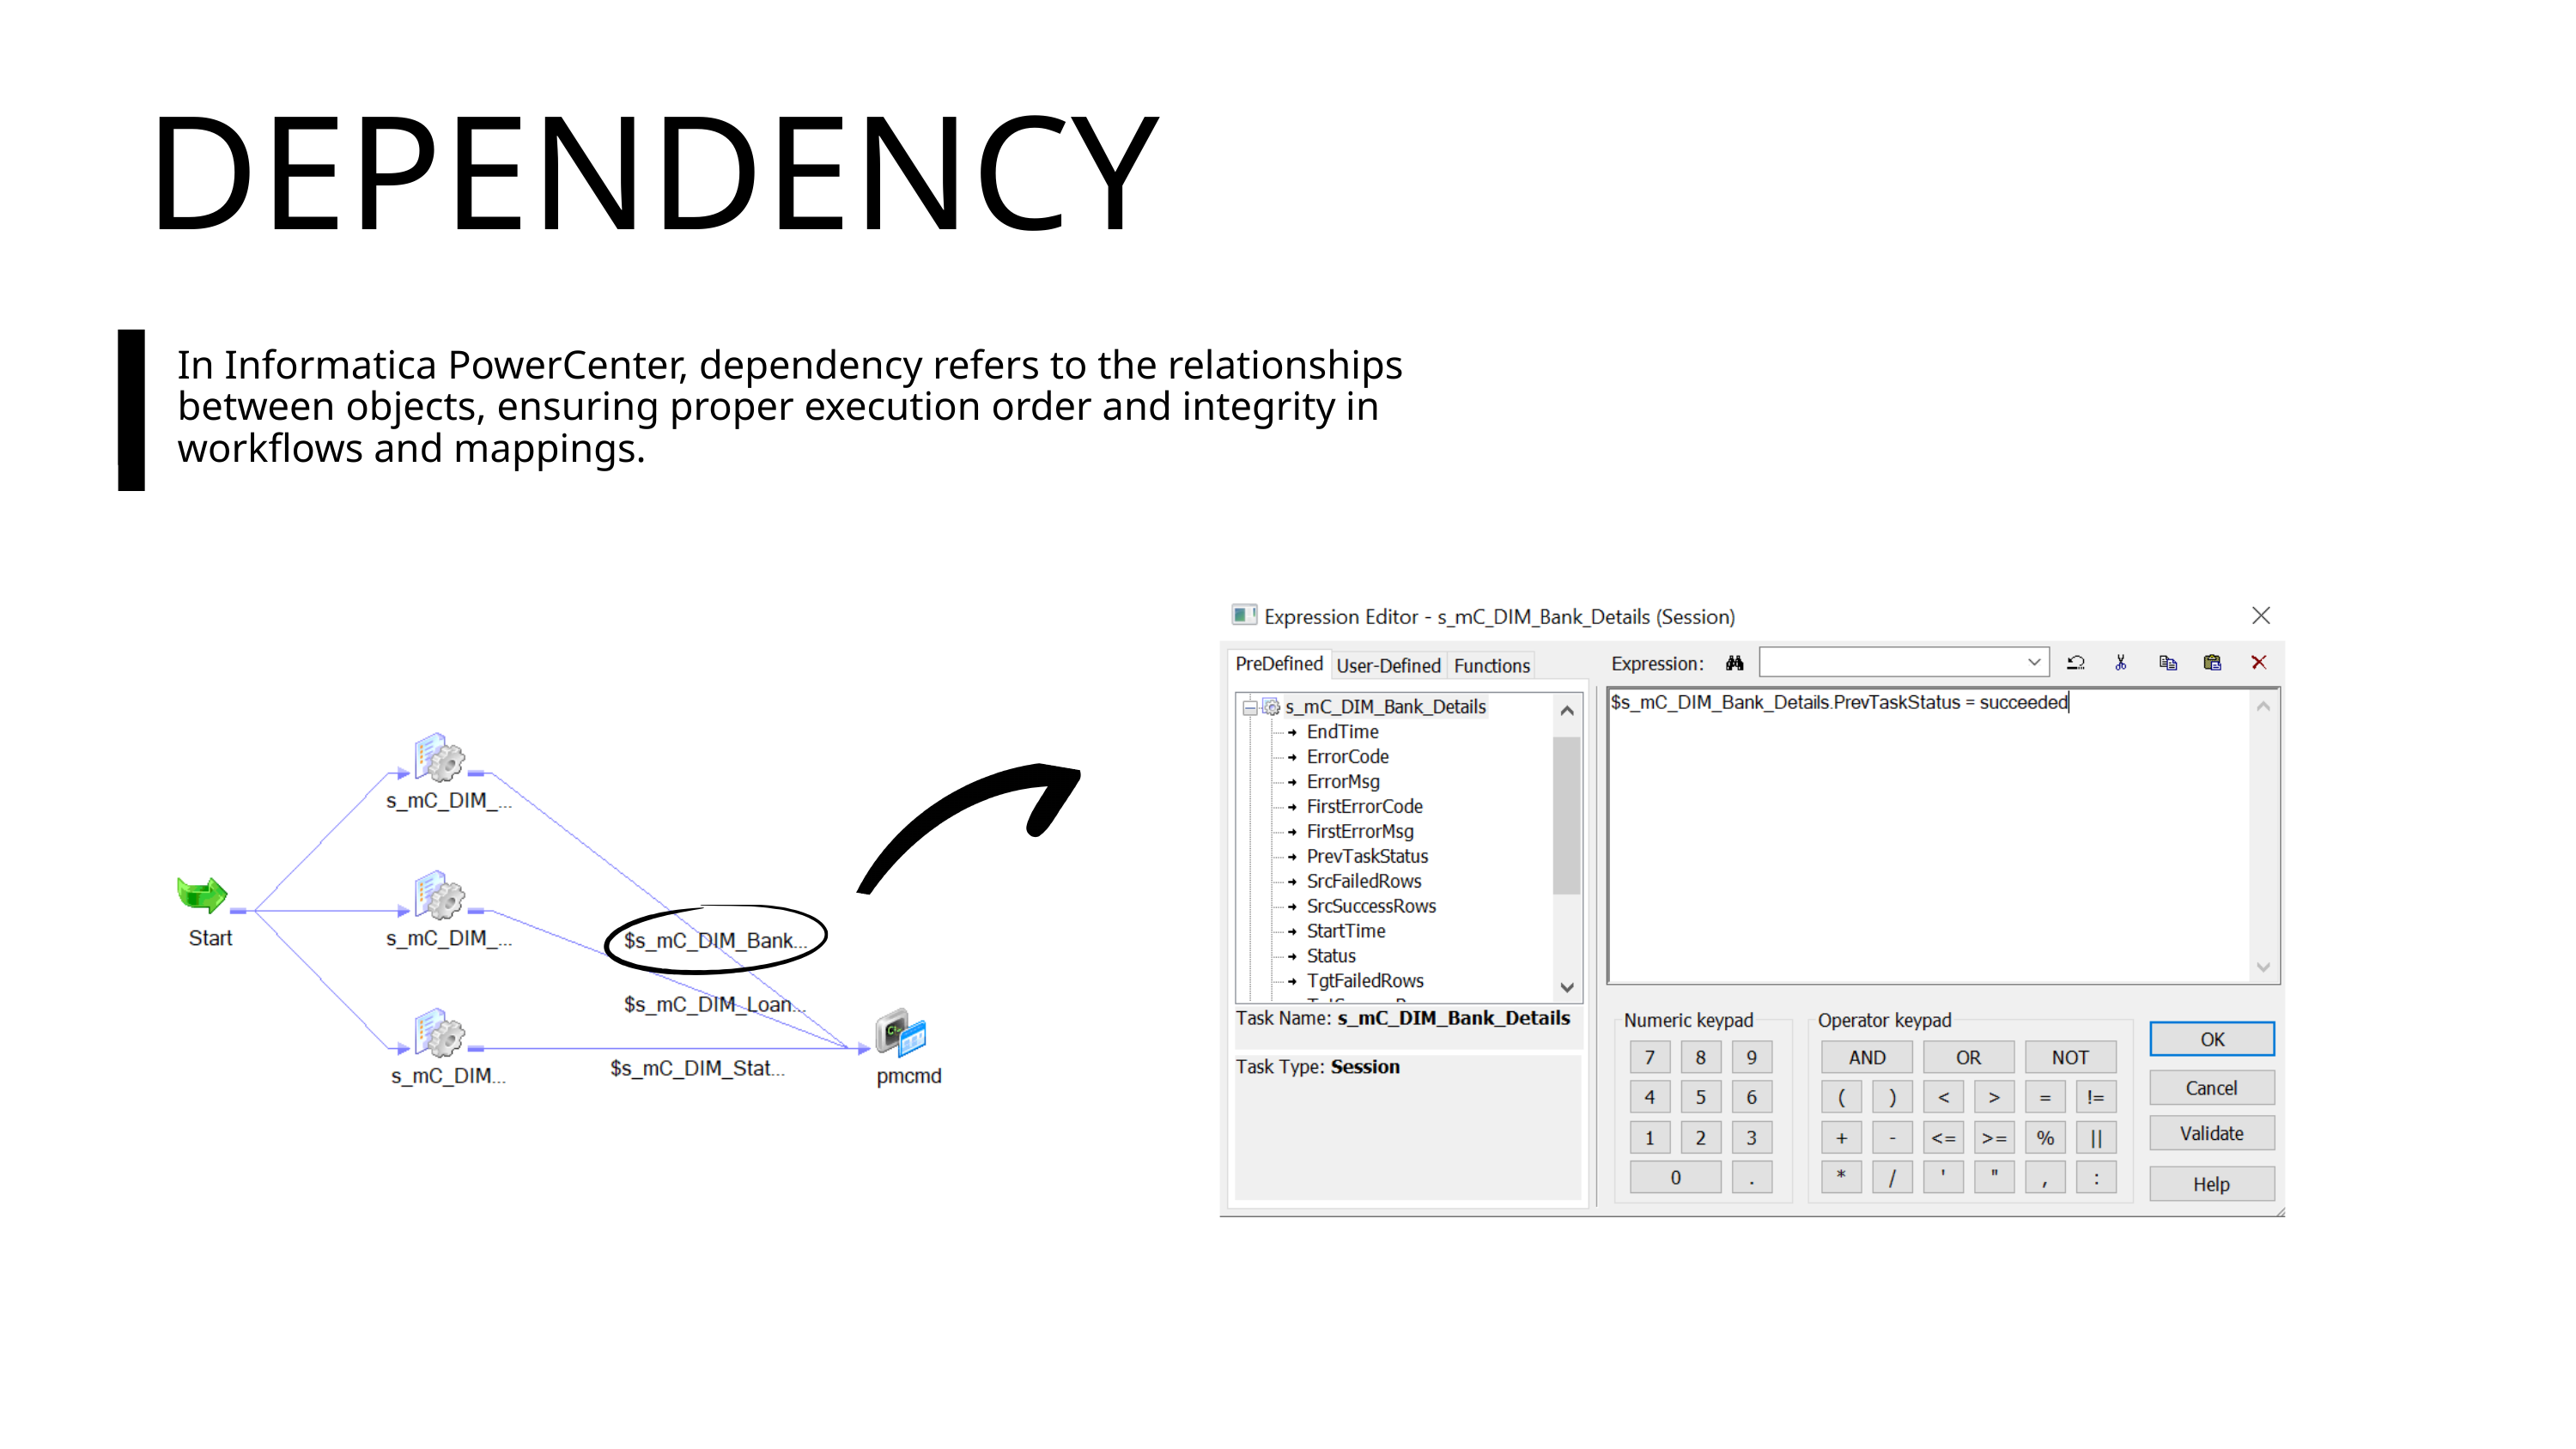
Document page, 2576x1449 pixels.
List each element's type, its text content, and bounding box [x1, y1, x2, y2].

text_box DEPENDENCY [144, 114, 2487, 261]
text_box [131, 660, 1024, 1168]
text_box In Informatica PowerCenter, dependency refers to the relationships between objects, ensuring proper execution order and integrity in workflows and mappings. [177, 345, 1510, 470]
text_box [843, 734, 1084, 927]
text_box [1219, 592, 2286, 1217]
text_box [603, 905, 829, 975]
